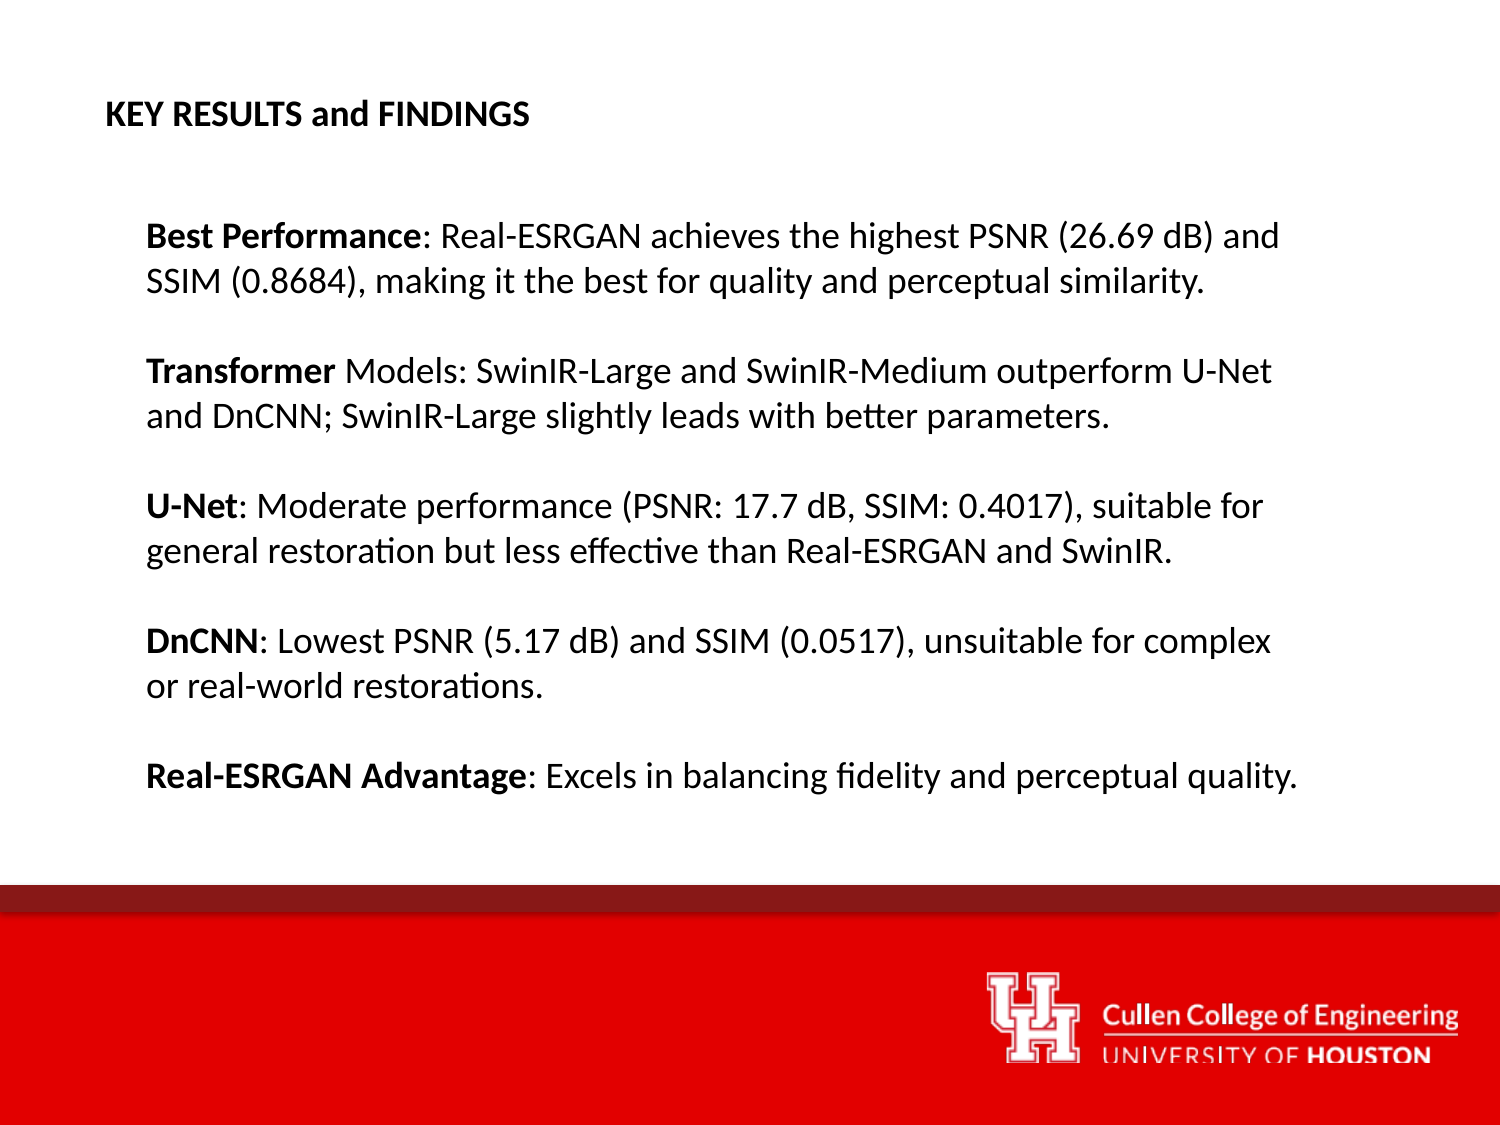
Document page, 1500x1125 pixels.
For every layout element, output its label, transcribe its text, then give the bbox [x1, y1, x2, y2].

text_box KEY RESULTS and FINDINGS [90, 81, 546, 142]
picture [986, 972, 1459, 1063]
text_box Best Performance: Real-ESRGAN achieves the highest PSNR (26.69 dB) and SSIM (0.8684), making it the best for quality and perceptual similarity. Transformer Models: SwinIR-Large and SwinIR-Medium outperform U-Net and DnCNN; SwinIR-Large slightly leads with better parameters. U-Net: Moderate performance (PSNR: 17.7 dB, SSIM: 0.4017), suitable for general restoration but less effective than Real-ESRGAN and SwinIR. DnCNN: Lowest PSNR (5.17 dB) and SSIM (0.0517), unsuitable for complex or real-world restorations. Real-ESRGAN Advantage: Excels in balancing fidelity and perceptual quality. [131, 203, 1326, 803]
text_box [0, 919, 1500, 1125]
text_box [0, 884, 1500, 913]
